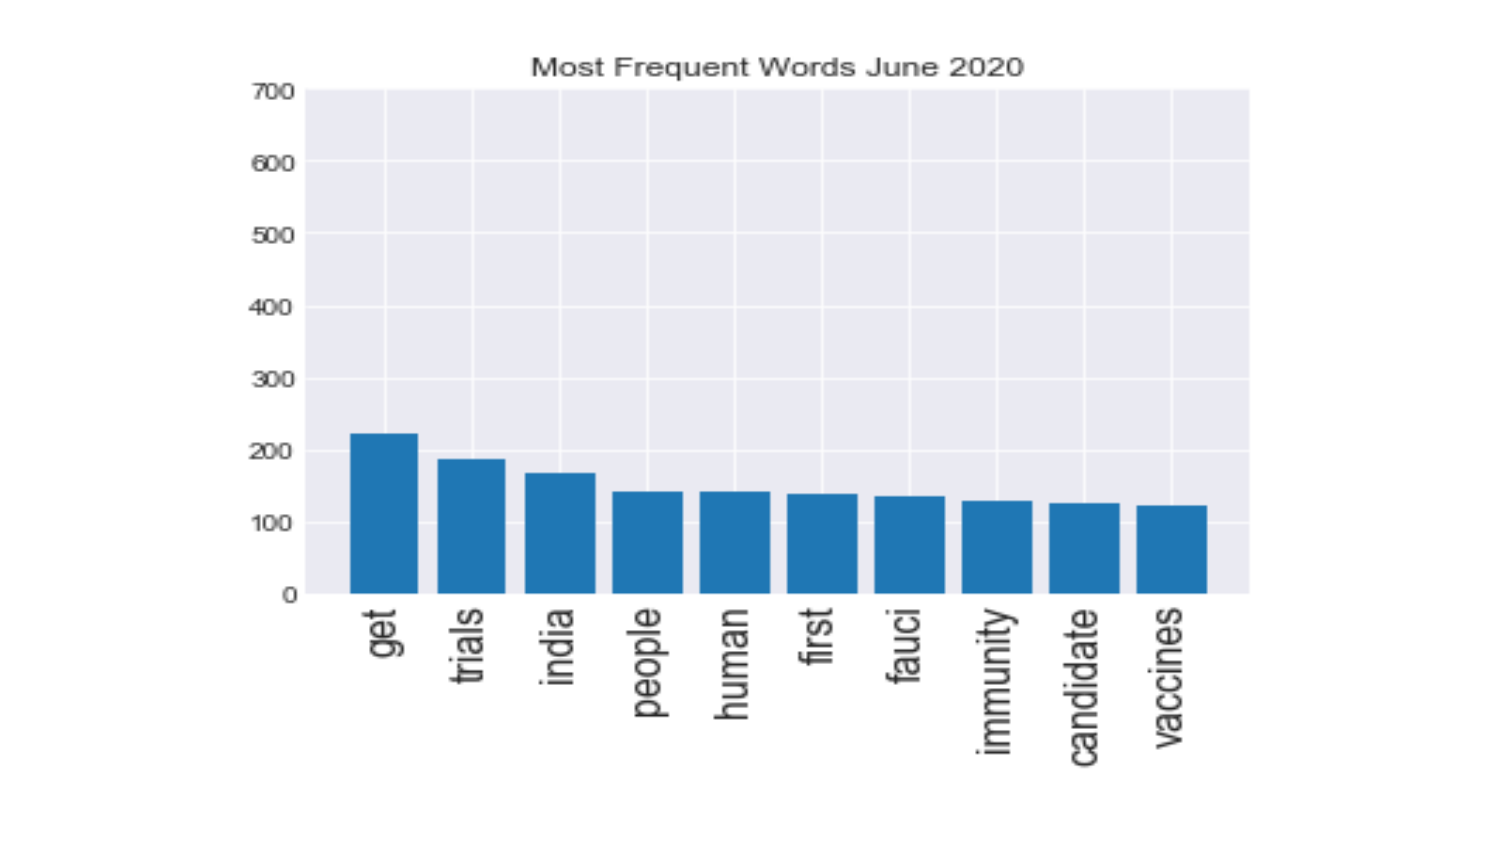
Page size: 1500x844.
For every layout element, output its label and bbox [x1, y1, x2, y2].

picture [230, 42, 1270, 780]
